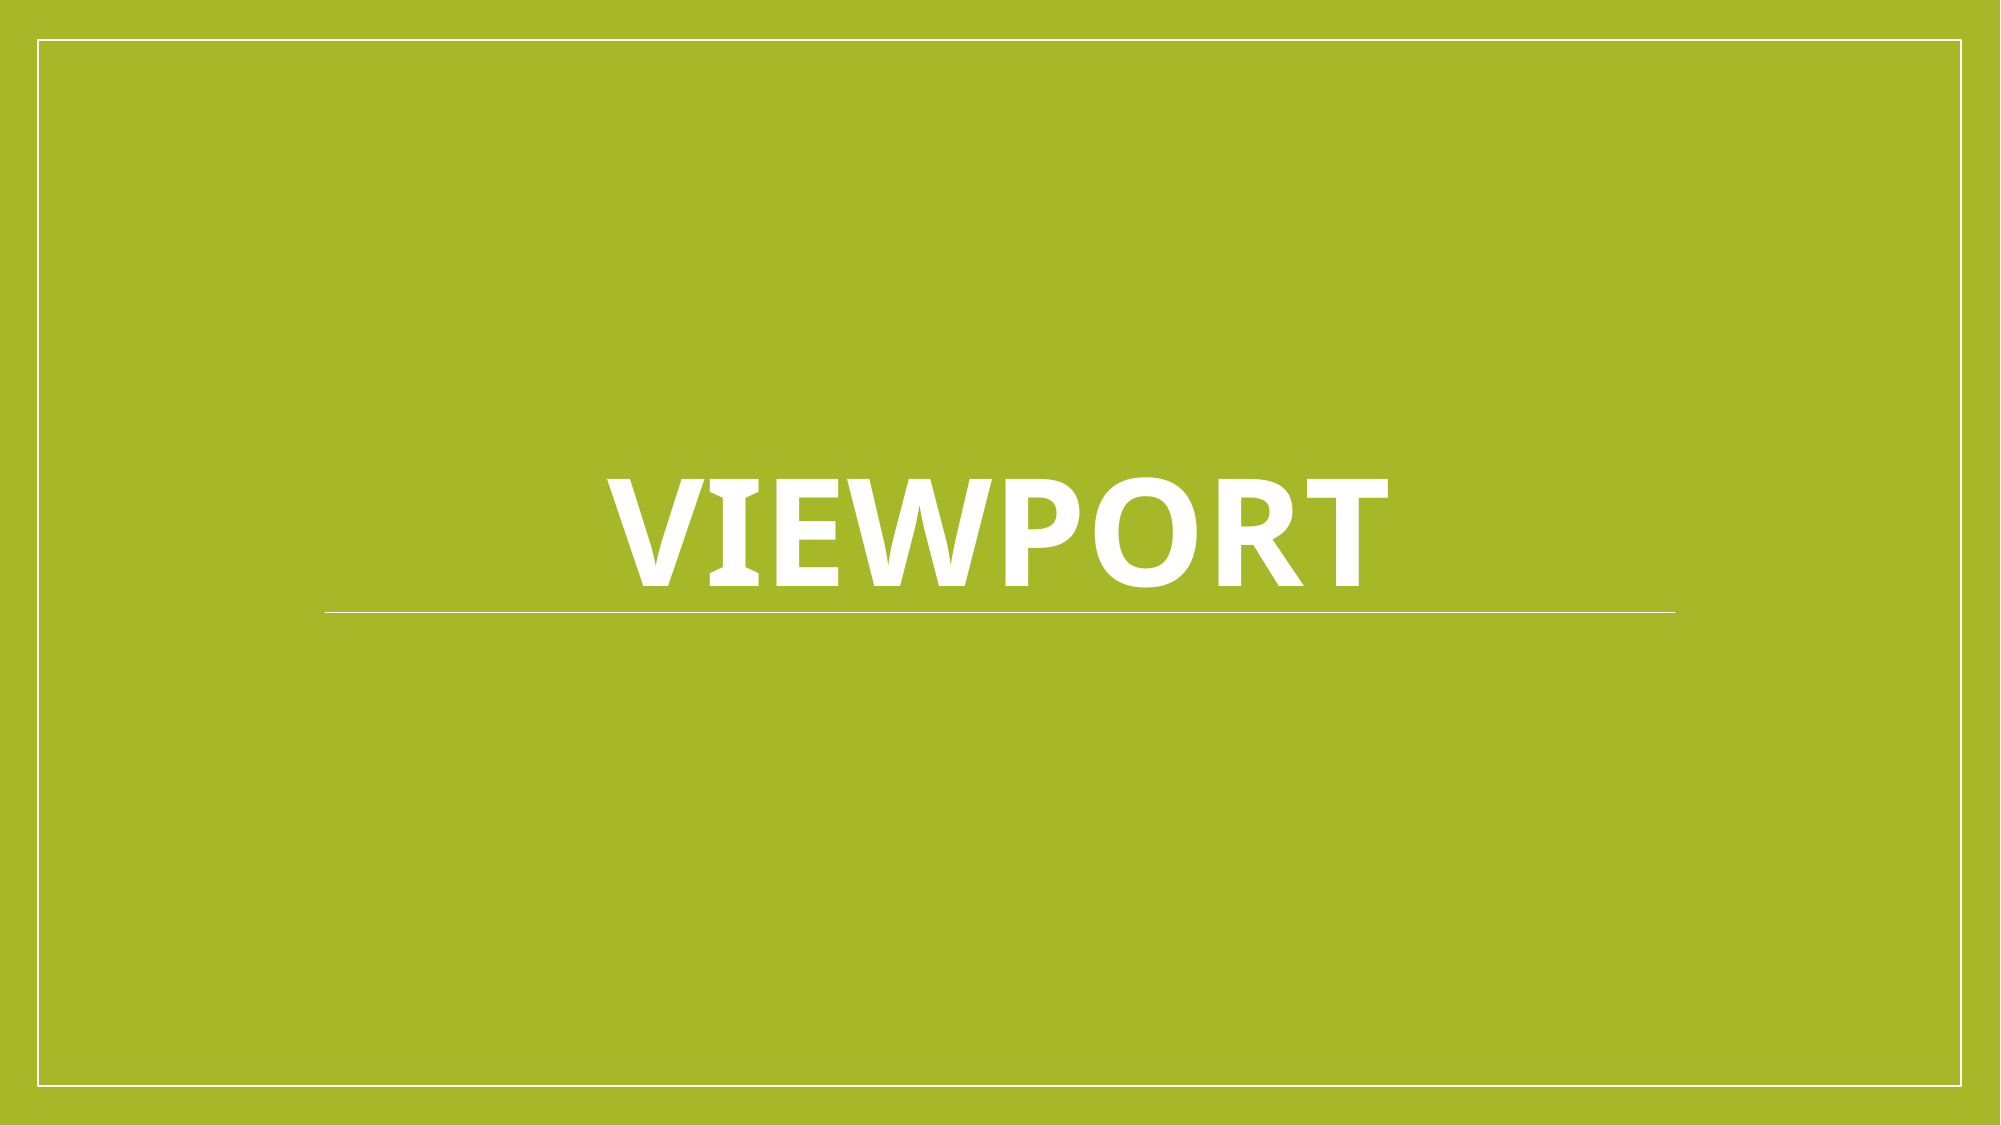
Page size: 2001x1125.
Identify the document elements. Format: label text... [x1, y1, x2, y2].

title viewport [182, 144, 1818, 625]
